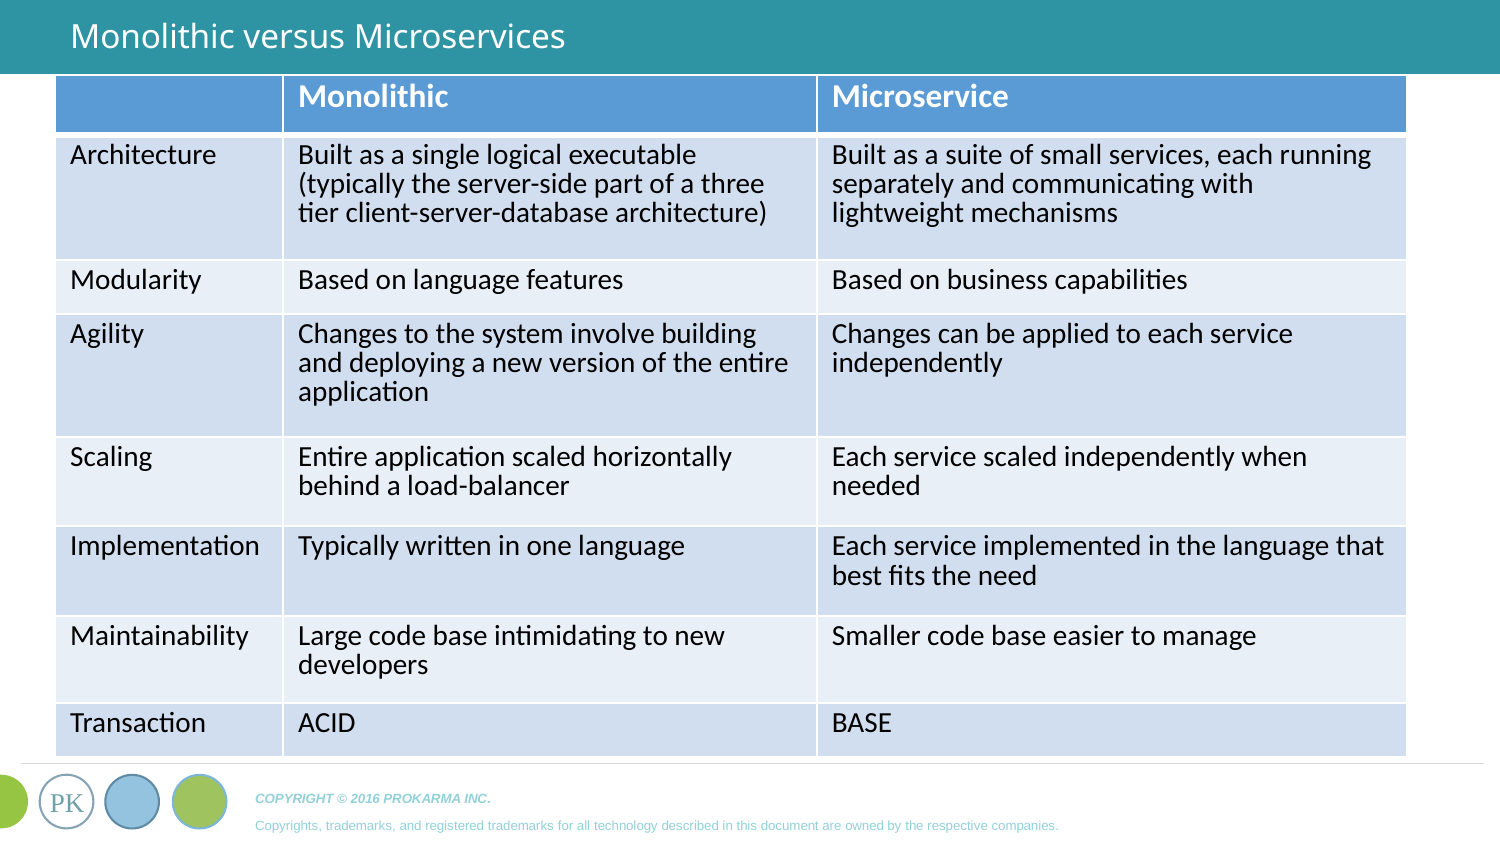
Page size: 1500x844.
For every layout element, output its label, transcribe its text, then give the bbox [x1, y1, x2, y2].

table_cell Transaction [56, 704, 282, 756]
table_cell Each service implemented in the language that best fits the need [818, 527, 1406, 615]
table_cell Changes to the system involve building and deploying a new version of the entire application [284, 315, 816, 436]
title Monolithic versus Microservices [55, 12, 1349, 66]
table_cell Implementation [56, 527, 282, 615]
table_header Monolithic [284, 76, 816, 132]
table_cell Built as a single logical executable (typically the server-side part of a three tier client-server-database architecture) [284, 138, 816, 259]
table_cell Typically written in one language [284, 527, 816, 615]
table_header Microservice [818, 76, 1406, 132]
table_cell Architecture [56, 138, 282, 259]
table_cell Built as a suite of small services, each running separately and communicating with lightweight mechanisms [818, 138, 1406, 259]
table_header [56, 76, 282, 132]
table_cell Modularity [56, 261, 282, 313]
table_cell Changes can be applied to each service independently [818, 315, 1406, 436]
table_cell Each service scaled independently when needed [818, 438, 1406, 525]
text_box [45, 659, 1131, 787]
table_cell Based on language features [284, 261, 816, 313]
table_cell Large code base intimidating to new developers [284, 617, 816, 702]
table_cell Agility [56, 315, 282, 436]
table_cell Entire application scaled horizontally behind a load-balancer [284, 438, 816, 525]
table_cell Scaling [56, 438, 282, 525]
table_cell Based on business capabilities [818, 261, 1406, 313]
table_cell ACID [284, 704, 816, 756]
table_cell Smaller code base easier to manage [818, 617, 1406, 702]
table_cell Maintainability [56, 617, 282, 702]
table_cell BASE [818, 704, 1406, 756]
